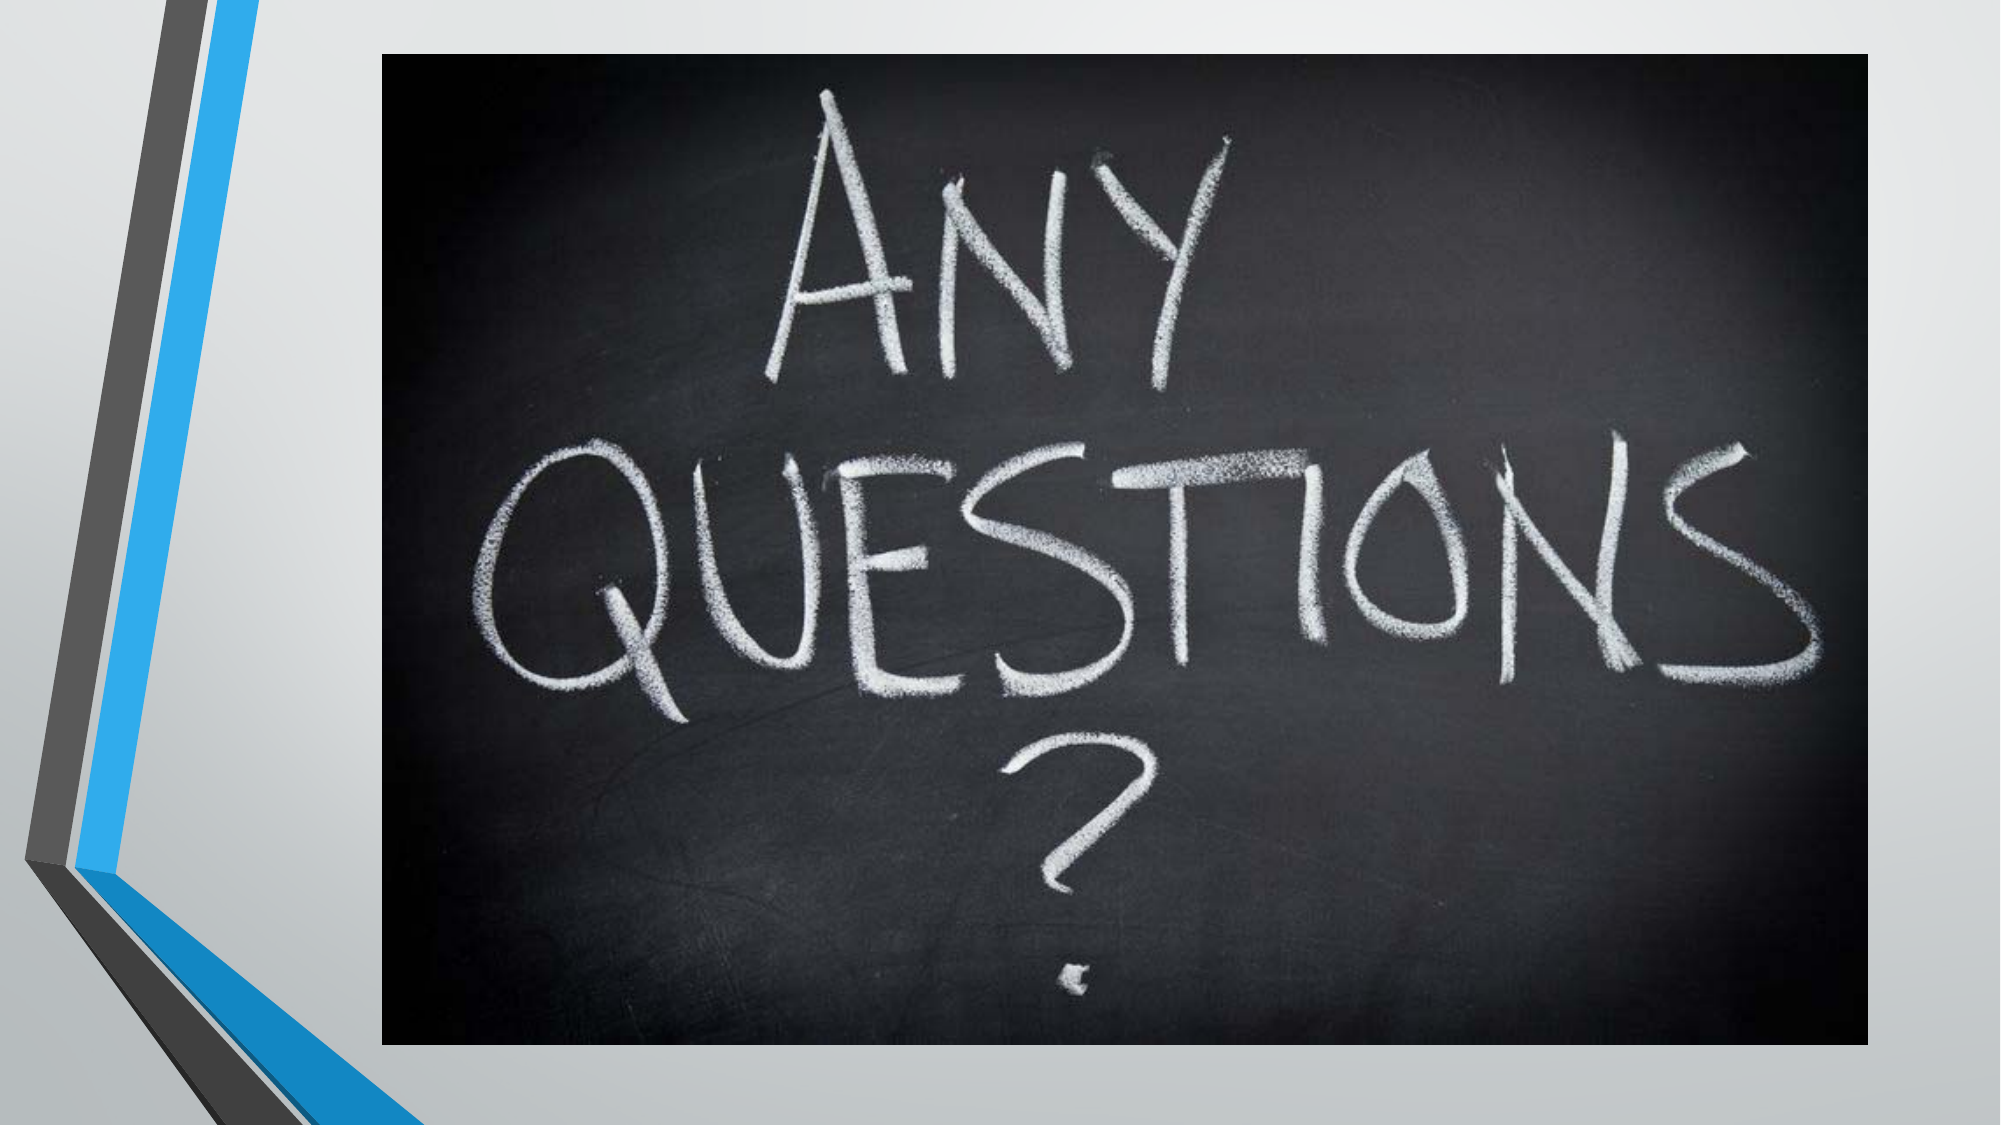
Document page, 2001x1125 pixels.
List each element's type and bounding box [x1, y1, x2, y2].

picture [381, 53, 1869, 1045]
